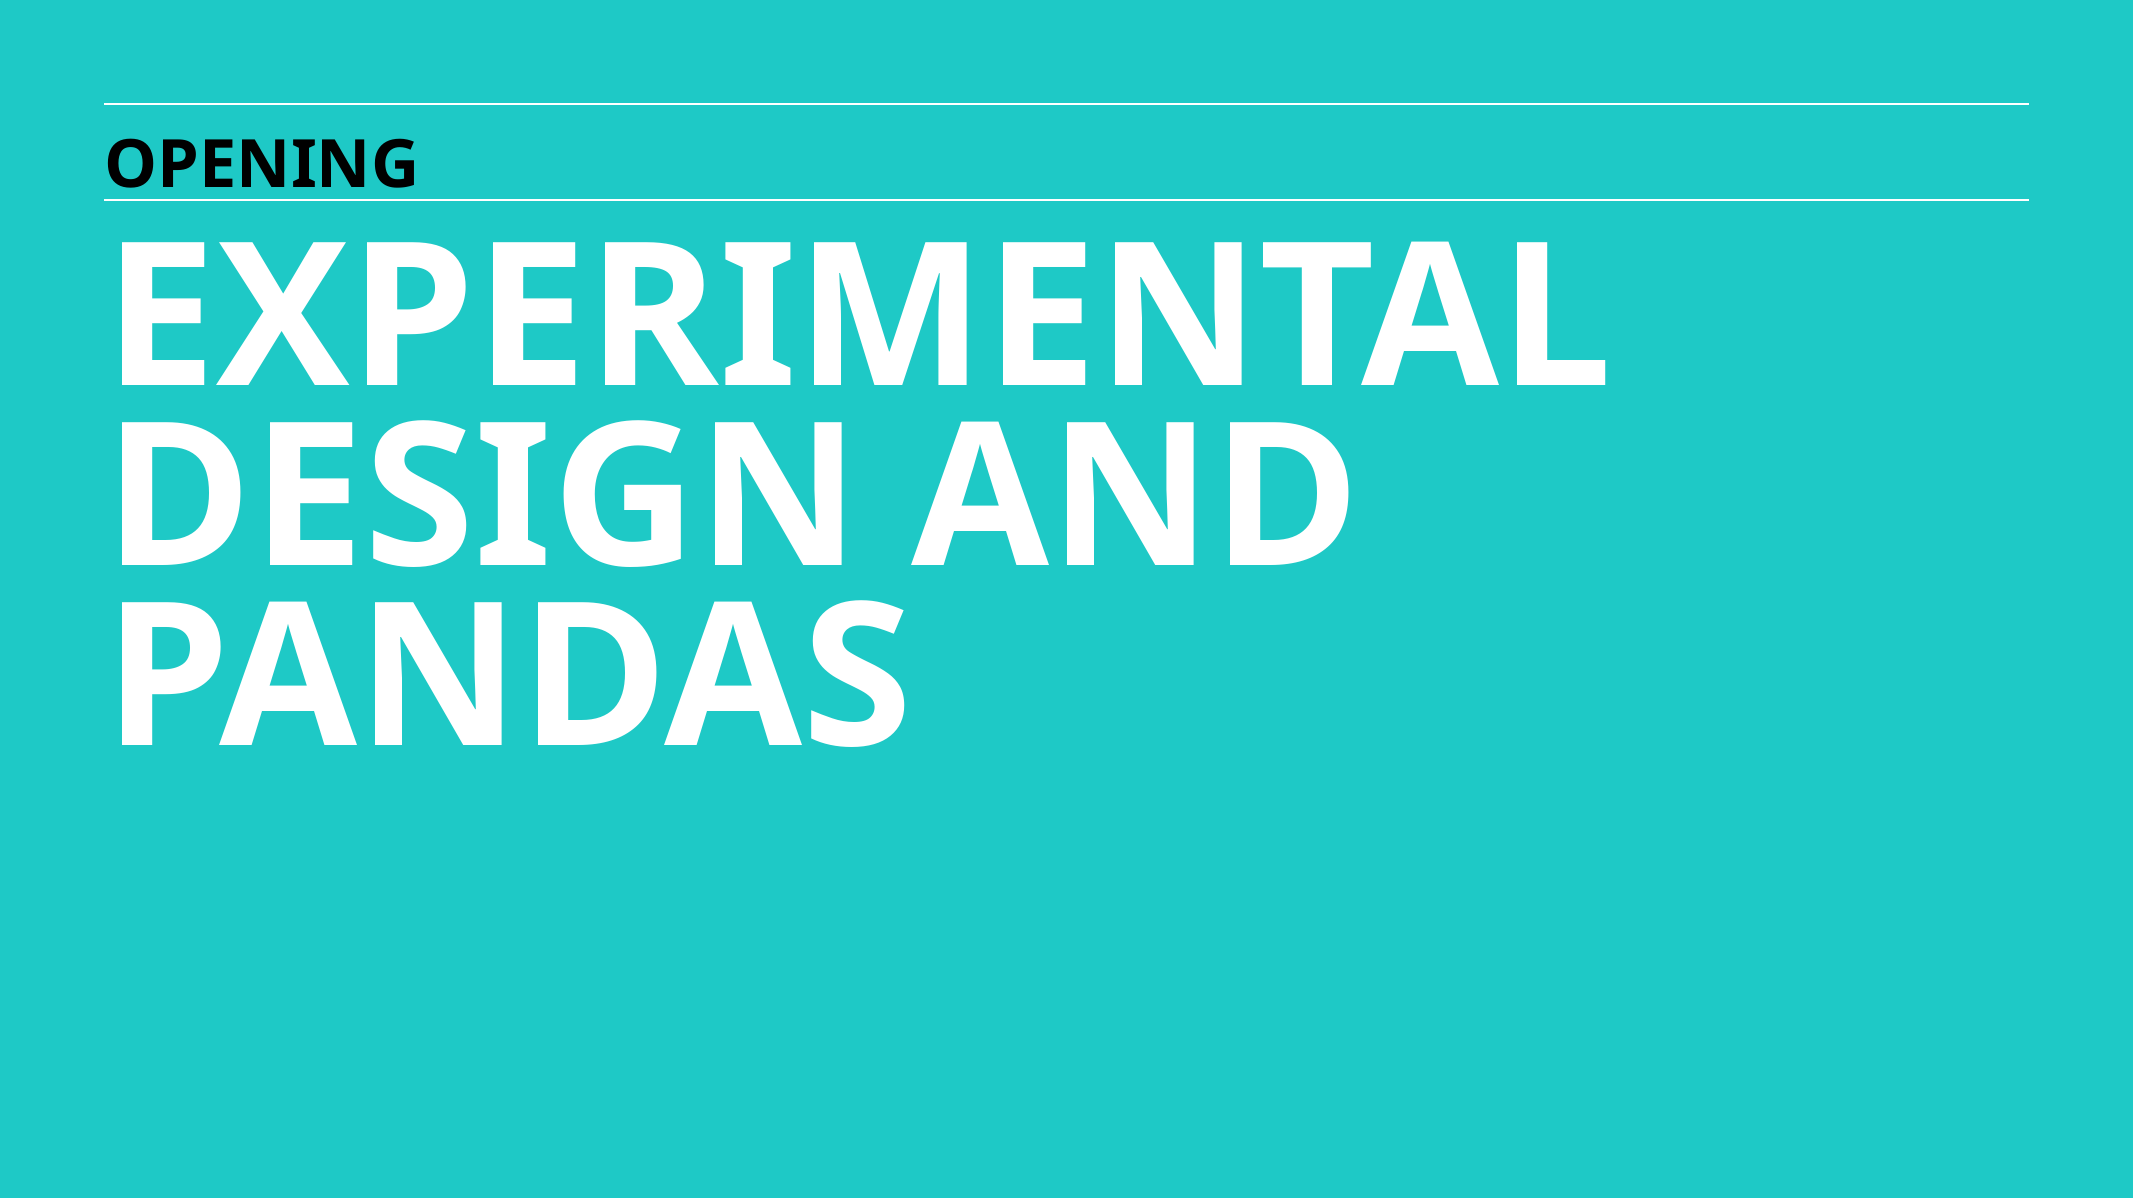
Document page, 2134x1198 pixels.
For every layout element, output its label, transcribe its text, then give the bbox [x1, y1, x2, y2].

text_box OPENING [104, 120, 1771, 192]
text_box EXPERIMENTAL DESIGN AND PANDAS [104, 241, 2030, 702]
